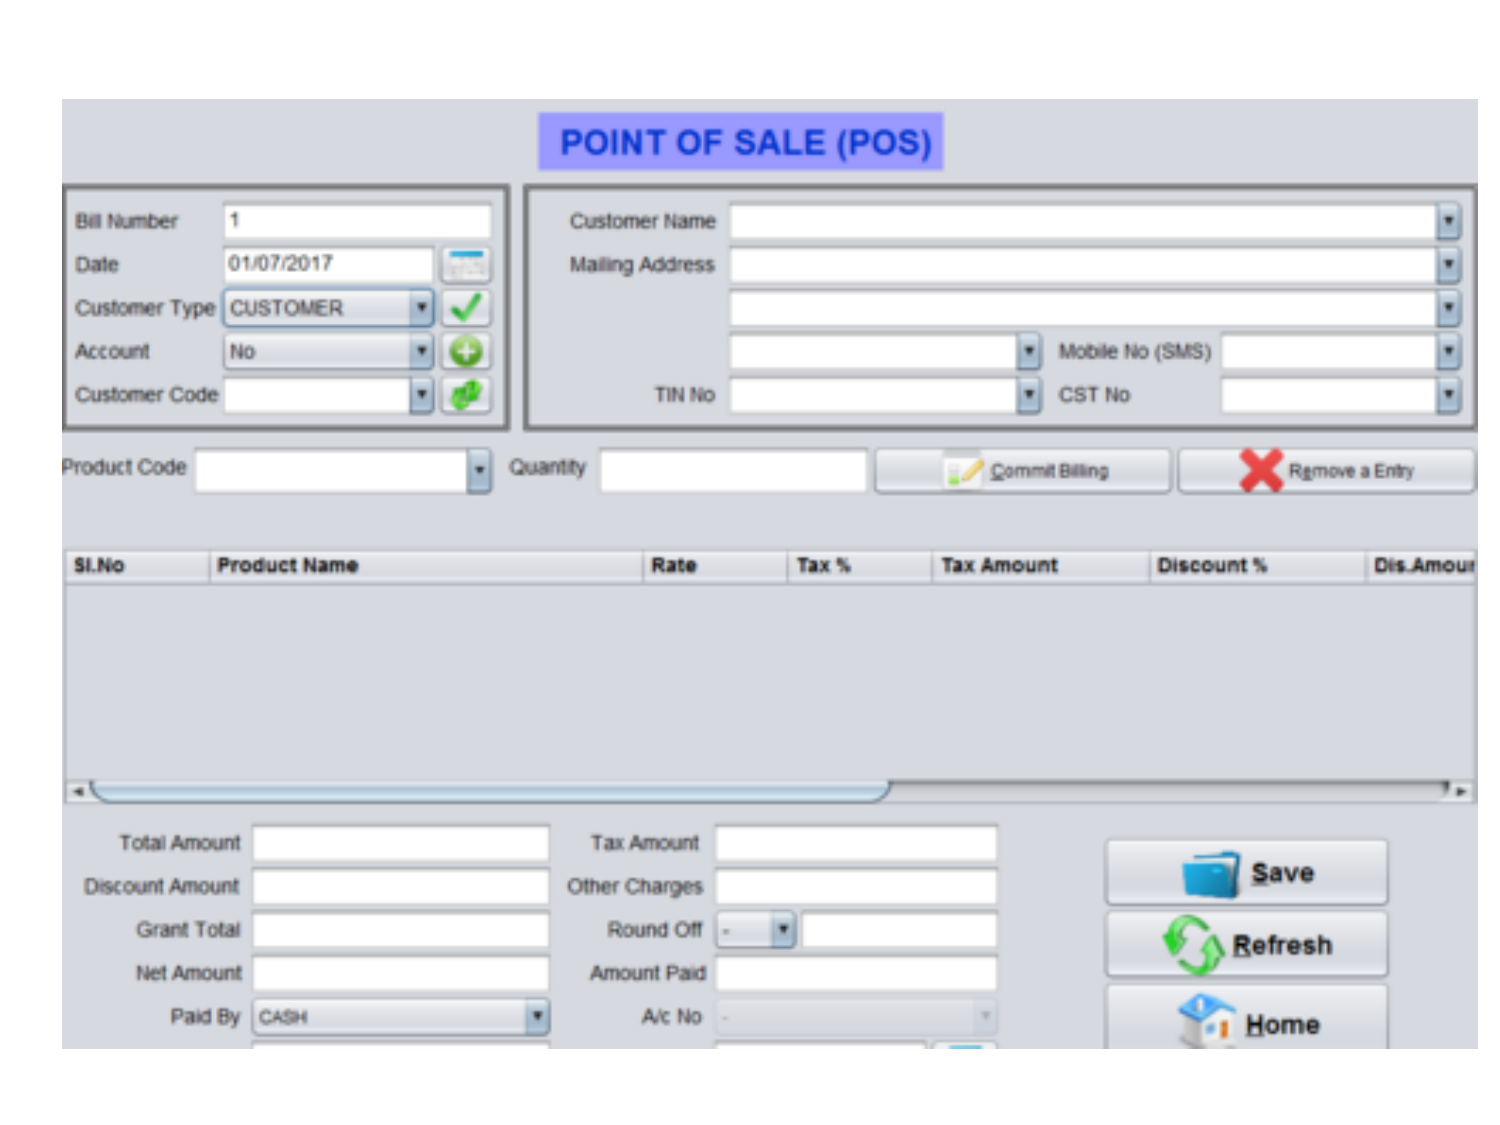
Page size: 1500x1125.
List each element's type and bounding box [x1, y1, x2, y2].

picture [62, 99, 1479, 1049]
